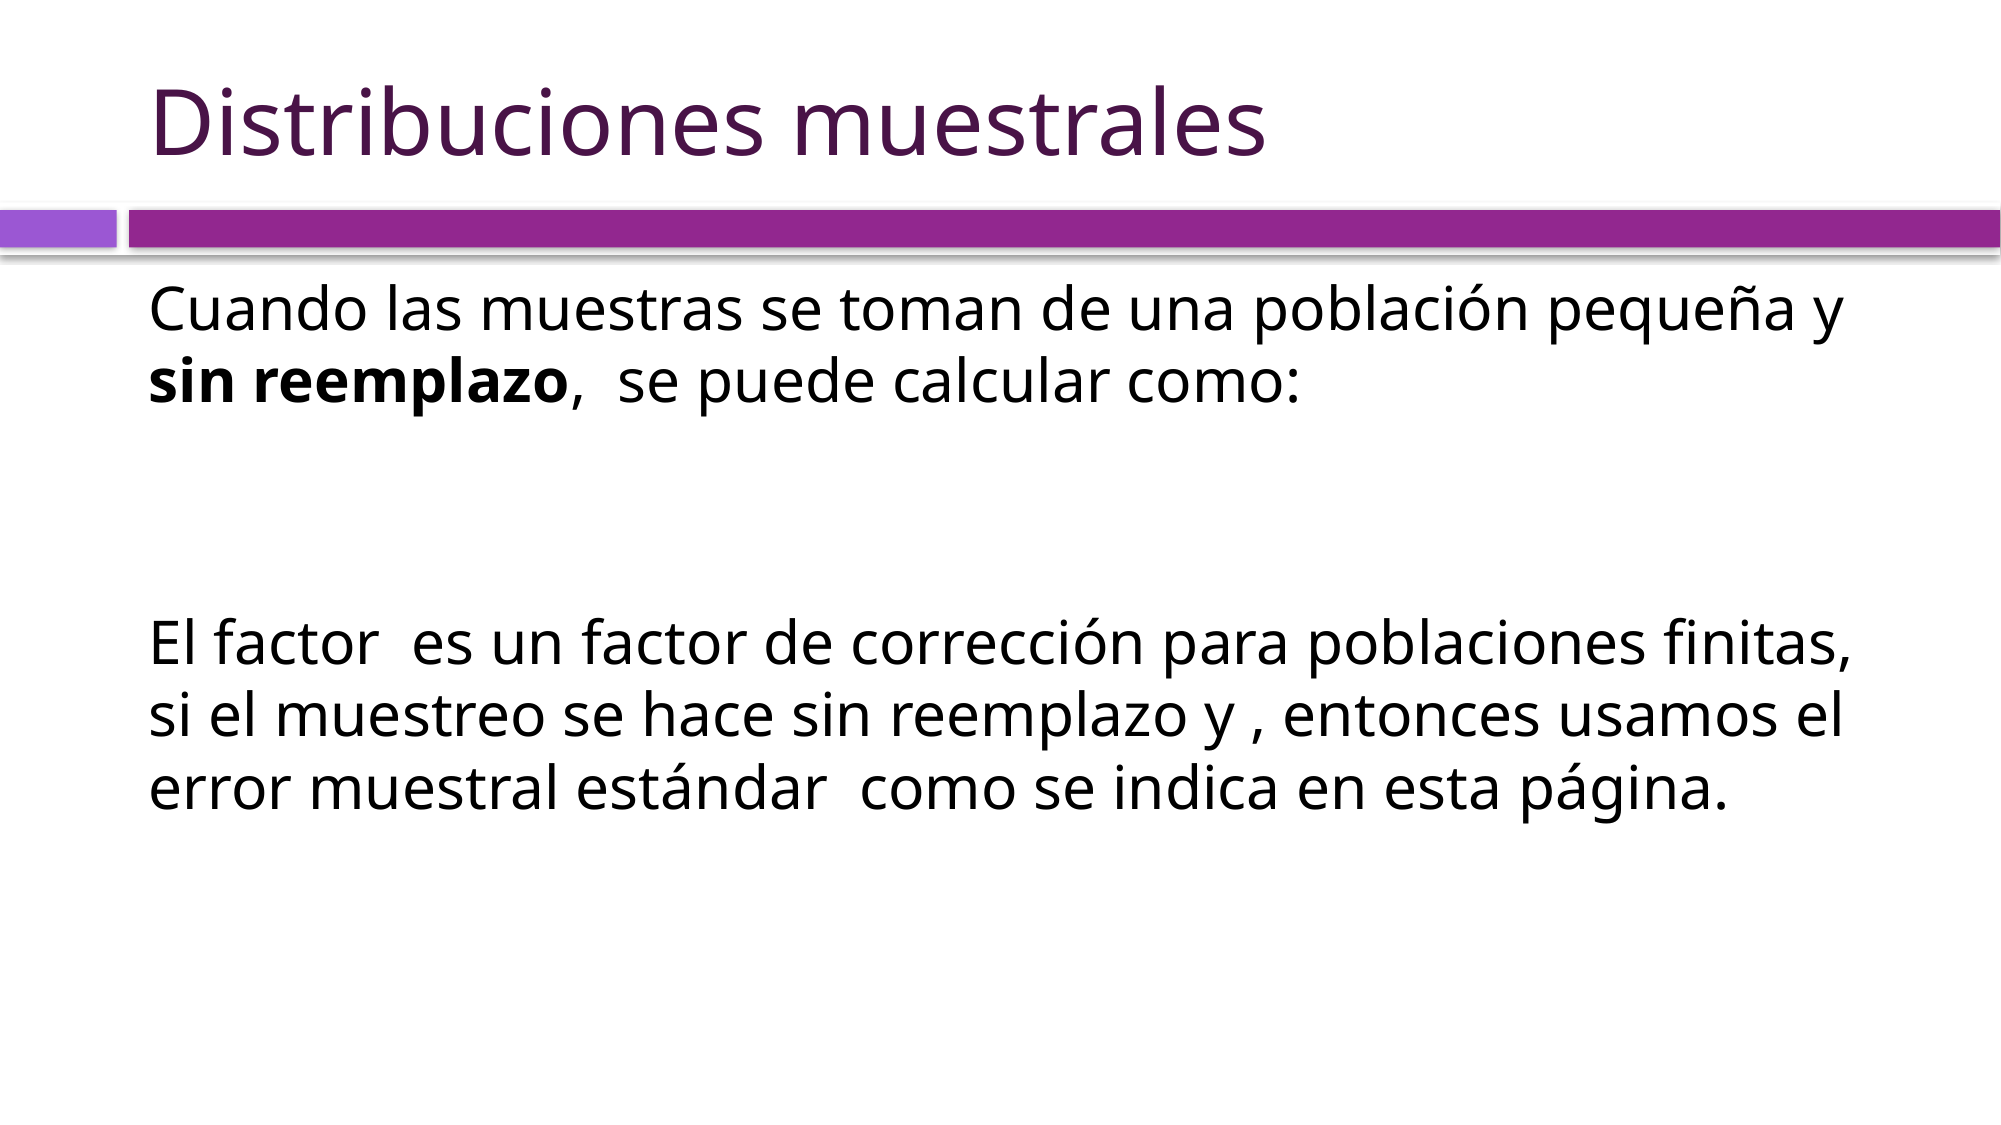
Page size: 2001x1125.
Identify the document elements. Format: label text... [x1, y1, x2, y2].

title Distribuciones muestrales [133, 37, 1918, 200]
